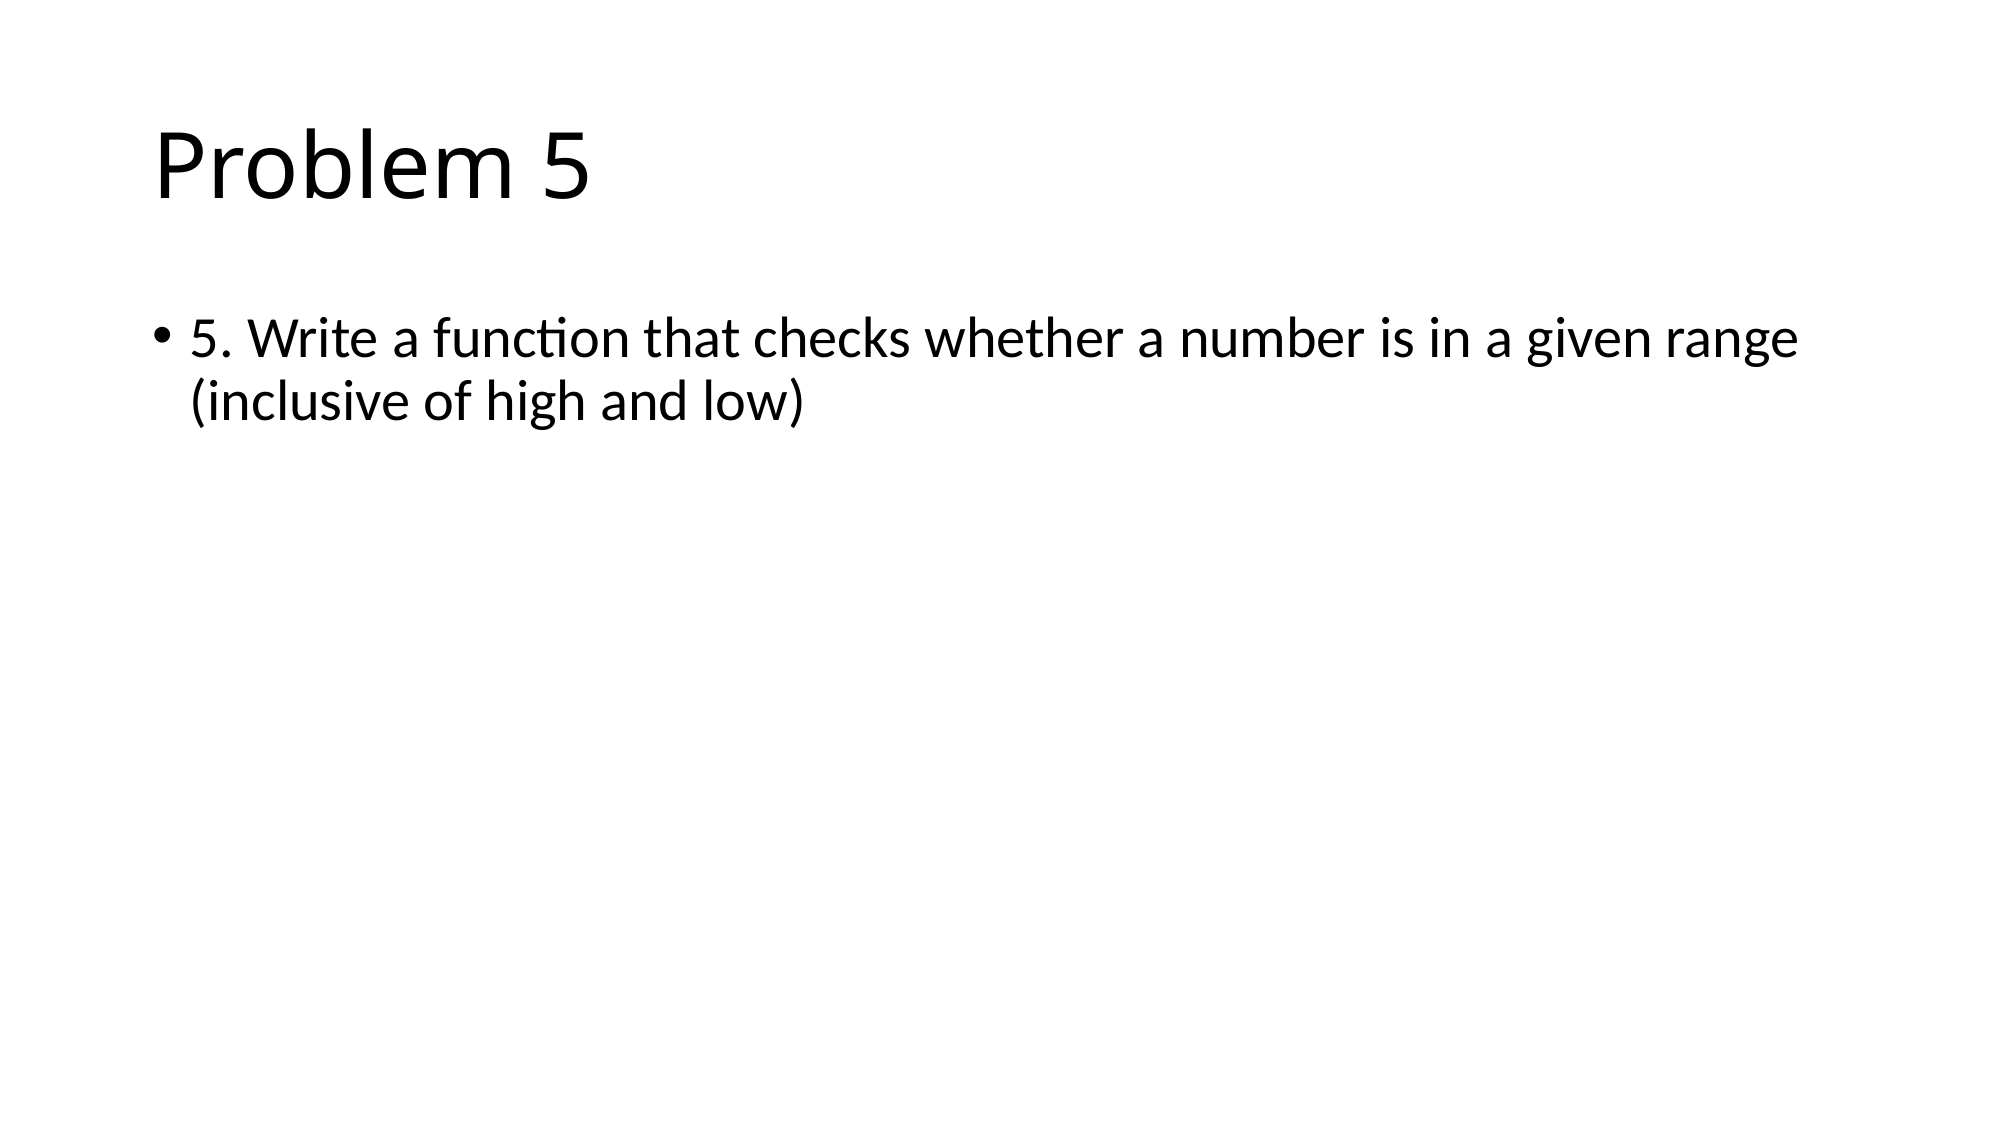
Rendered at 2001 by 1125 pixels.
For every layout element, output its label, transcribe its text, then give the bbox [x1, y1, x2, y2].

title Problem 5 [137, 59, 1863, 278]
list 5. Write a function that checks whether a number is in a given range (inclusive of high and low) [137, 299, 1863, 1014]
